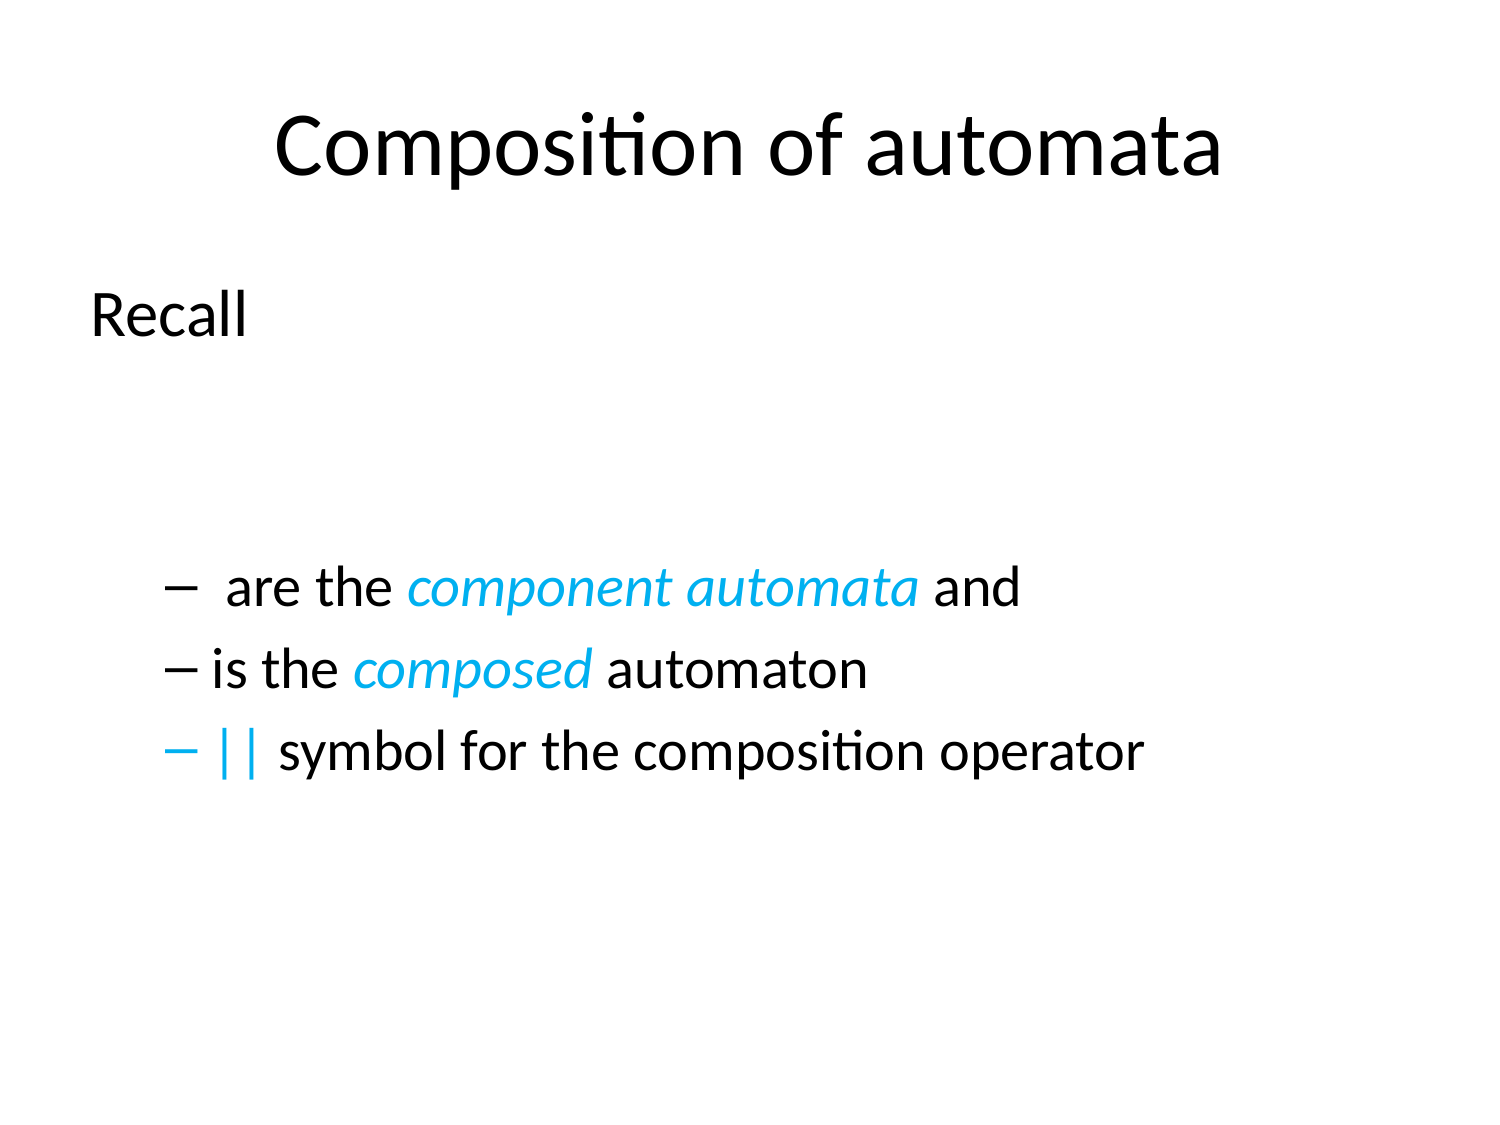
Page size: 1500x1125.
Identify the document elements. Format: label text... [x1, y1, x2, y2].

title Composition of automata [75, 45, 1425, 233]
